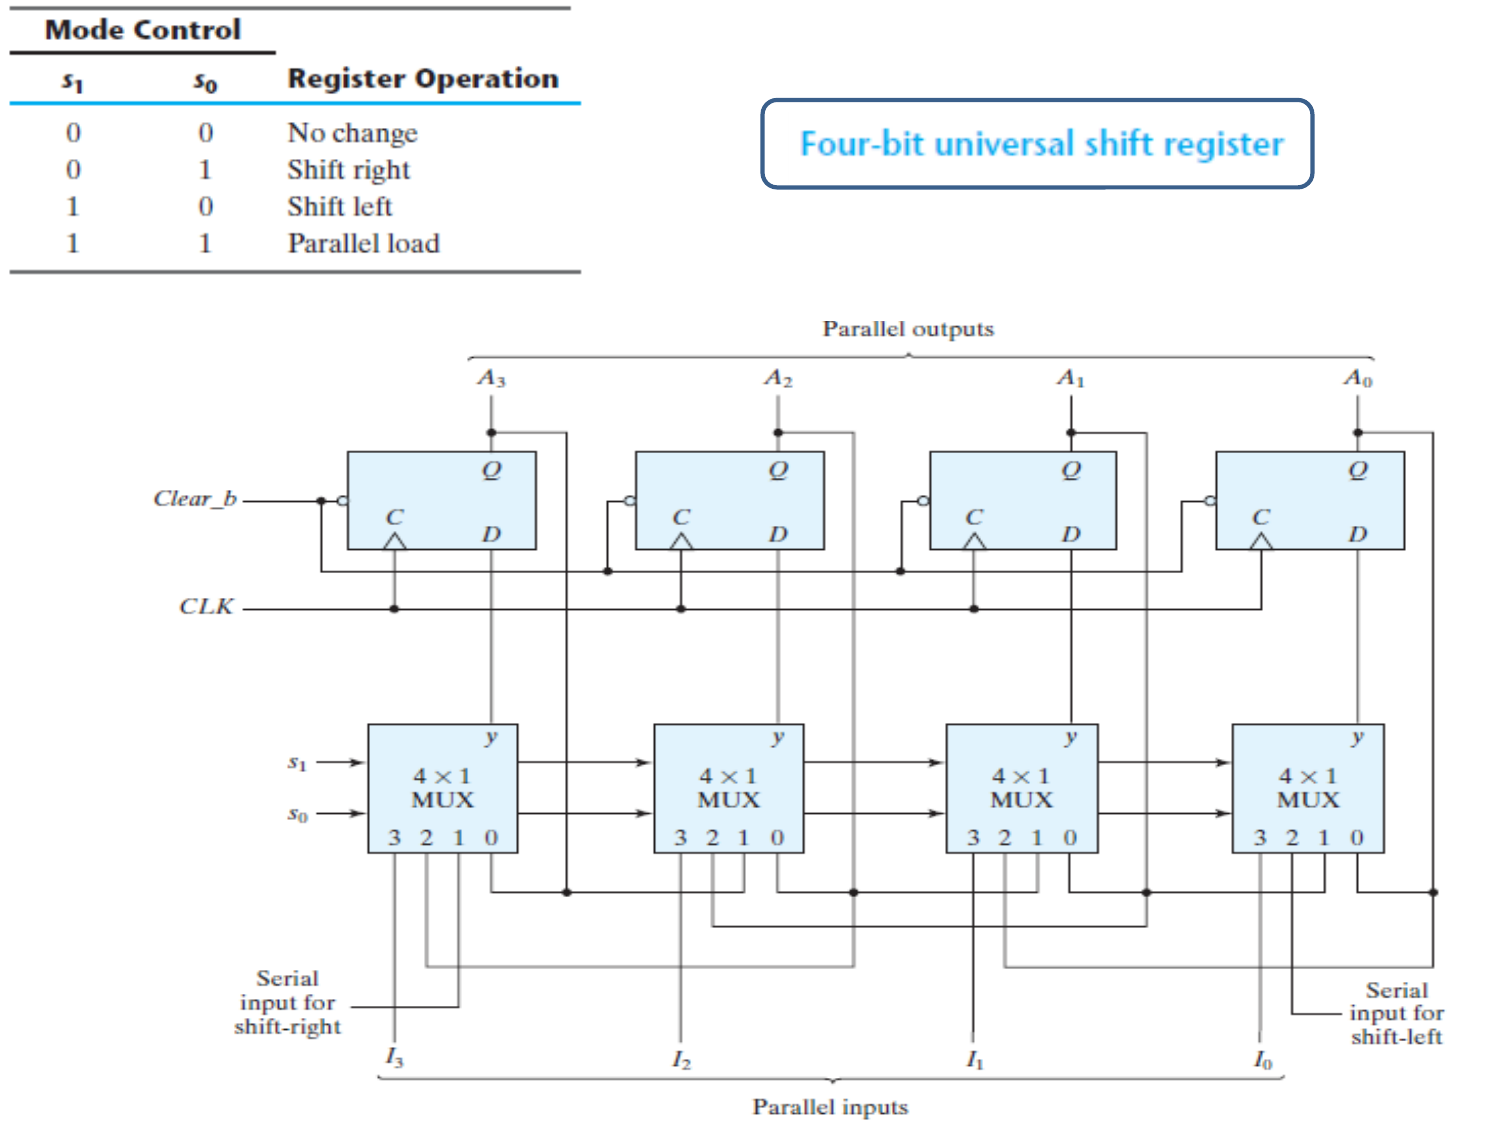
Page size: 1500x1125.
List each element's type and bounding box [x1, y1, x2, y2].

picture [787, 112, 1303, 194]
text_box [760, 97, 1315, 190]
picture [137, 320, 1500, 1125]
picture [0, 0, 601, 288]
